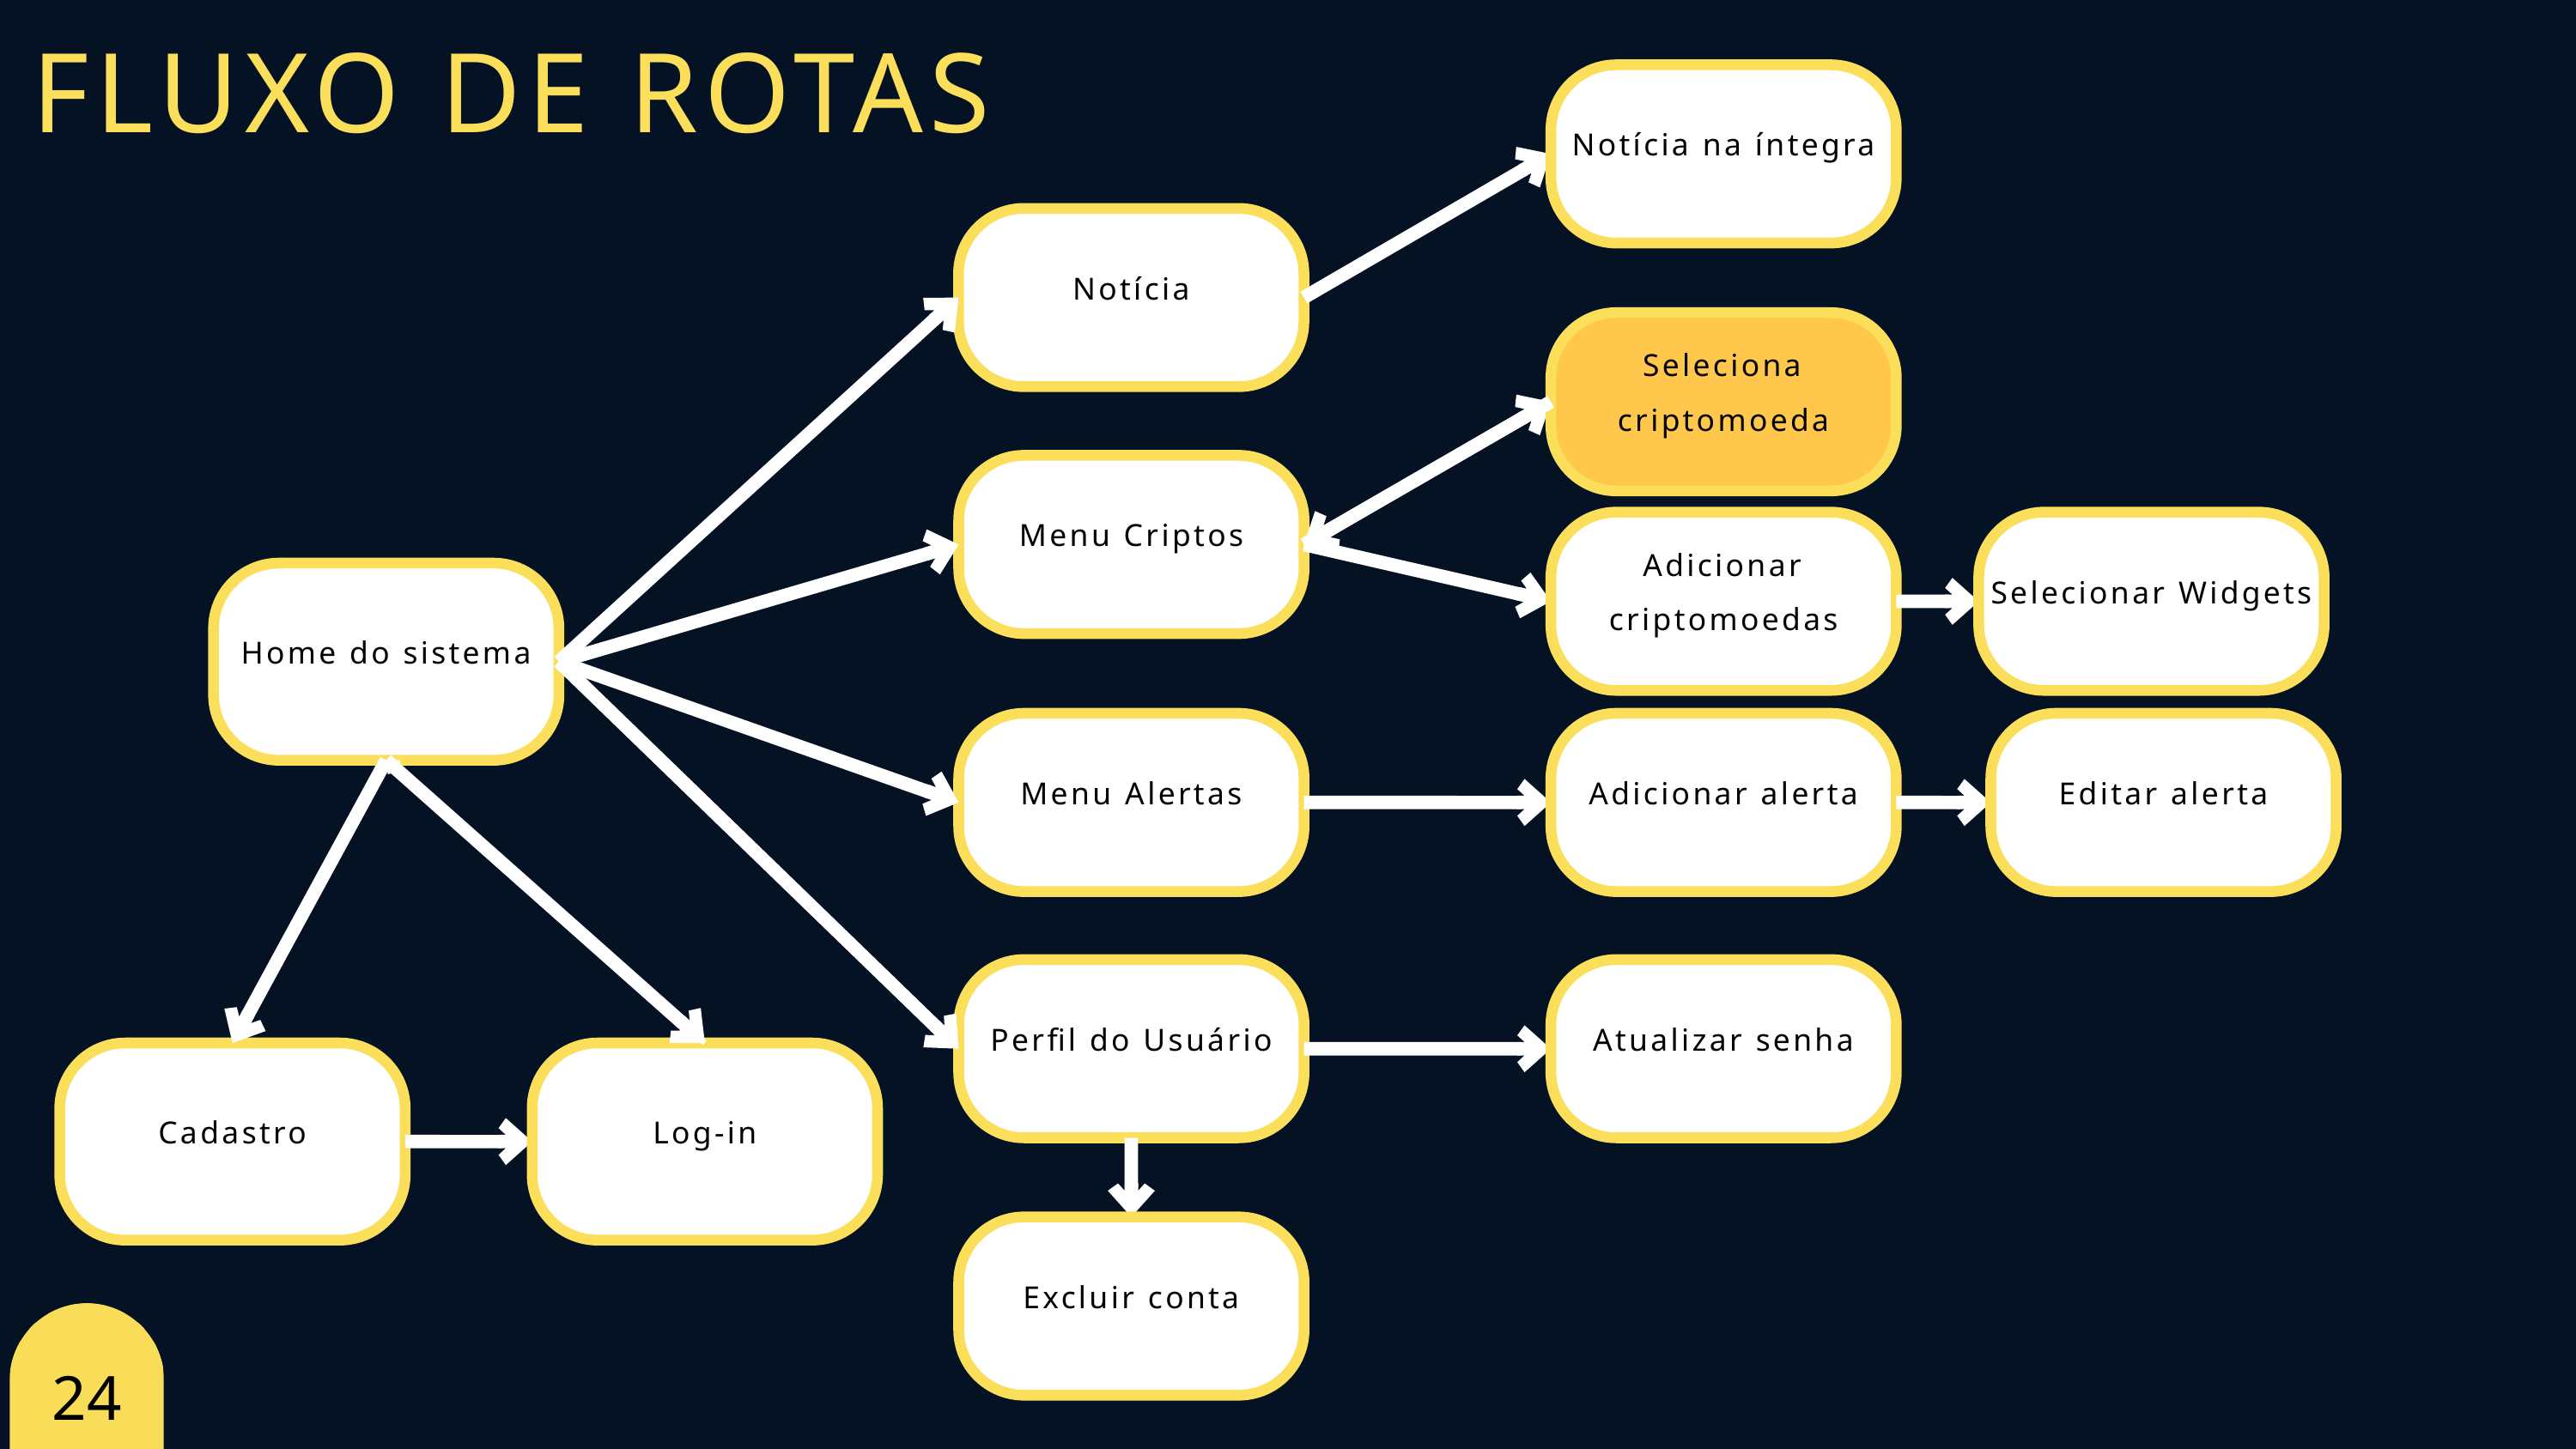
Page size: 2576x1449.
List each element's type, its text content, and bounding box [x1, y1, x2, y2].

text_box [1550, 512, 1897, 691]
text_box 15 [671, 1037, 701, 1040]
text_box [958, 959, 1304, 1138]
text_box FLUXO DE ROTAS [32, 22, 1224, 155]
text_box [532, 1042, 878, 1240]
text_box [958, 712, 1304, 892]
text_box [1550, 712, 1897, 892]
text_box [958, 1216, 1304, 1396]
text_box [1550, 312, 1897, 492]
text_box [59, 1042, 406, 1240]
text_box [1550, 959, 1897, 1138]
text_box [213, 562, 560, 761]
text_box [1550, 64, 1897, 244]
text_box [1978, 512, 2324, 691]
text_box 15 [235, 1037, 246, 1040]
text_box [9, 1303, 164, 1449]
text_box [958, 208, 1304, 387]
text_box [958, 455, 1304, 634]
text_box 24 [43, 1347, 131, 1433]
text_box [1990, 712, 2336, 892]
